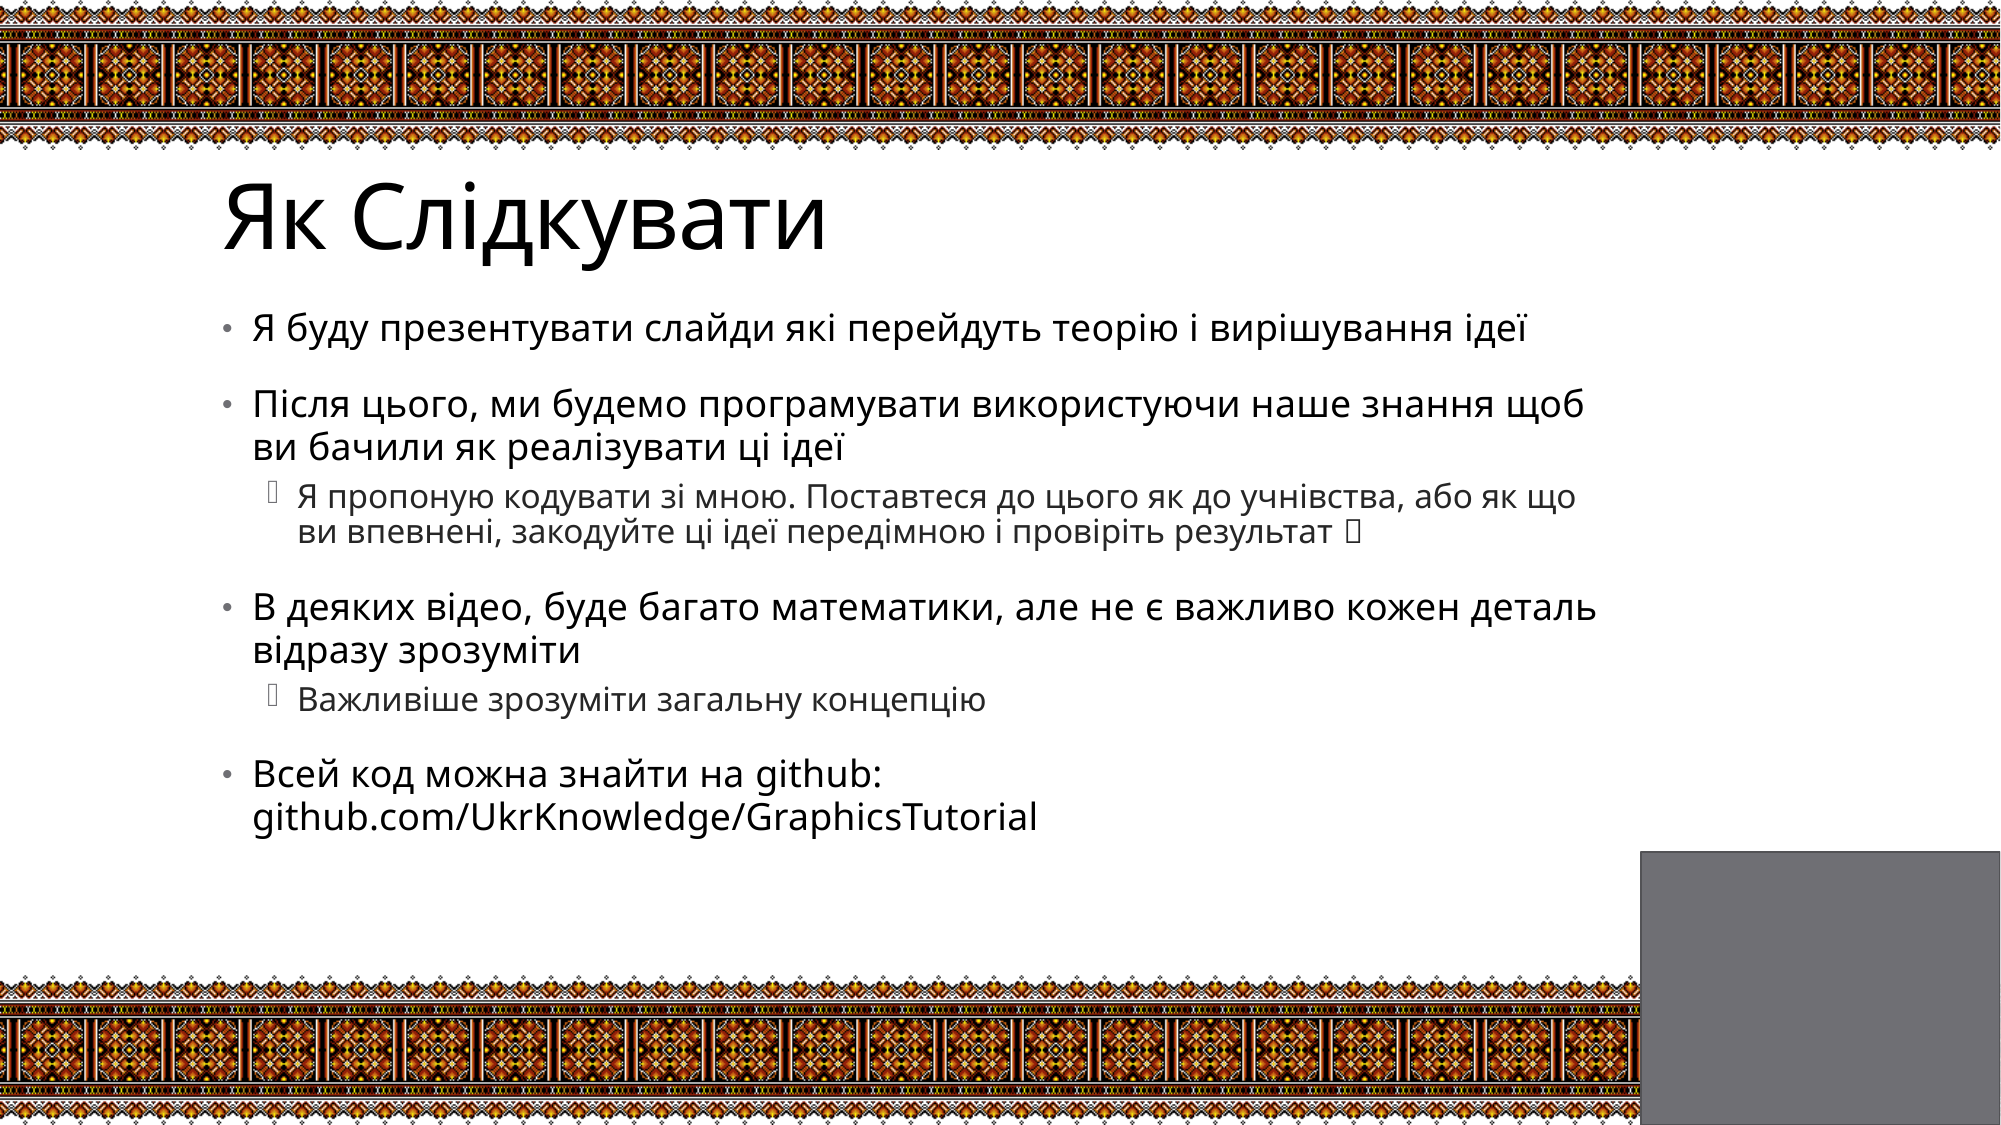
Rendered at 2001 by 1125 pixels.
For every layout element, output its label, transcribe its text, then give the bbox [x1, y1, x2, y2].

picture [0, 0, 2001, 150]
picture [0, 974, 1640, 1125]
title Як Слідкувати [206, 60, 1797, 278]
list Я буду презентувати слайди які перейдуть теорію і вирішування ідеї Після цього, ми будемо програмувати використуючи наше знання щоб ви бачили як реалізувати ці ідеї Я пропоную кодувати зі мною. Поставтеся до цього як до учнівства, або як що ви впевнені, закодуйте ці ідеї передімною і провіріть результат  В деяких відео, буде багато математики, але не є важливо кожен деталь відразу зрозуміти Важливіше зрозуміти загальну концепцію Всей код можна знайти на github: github.com/UkrKnowledge/GraphicsTutorial [206, 299, 1617, 1033]
